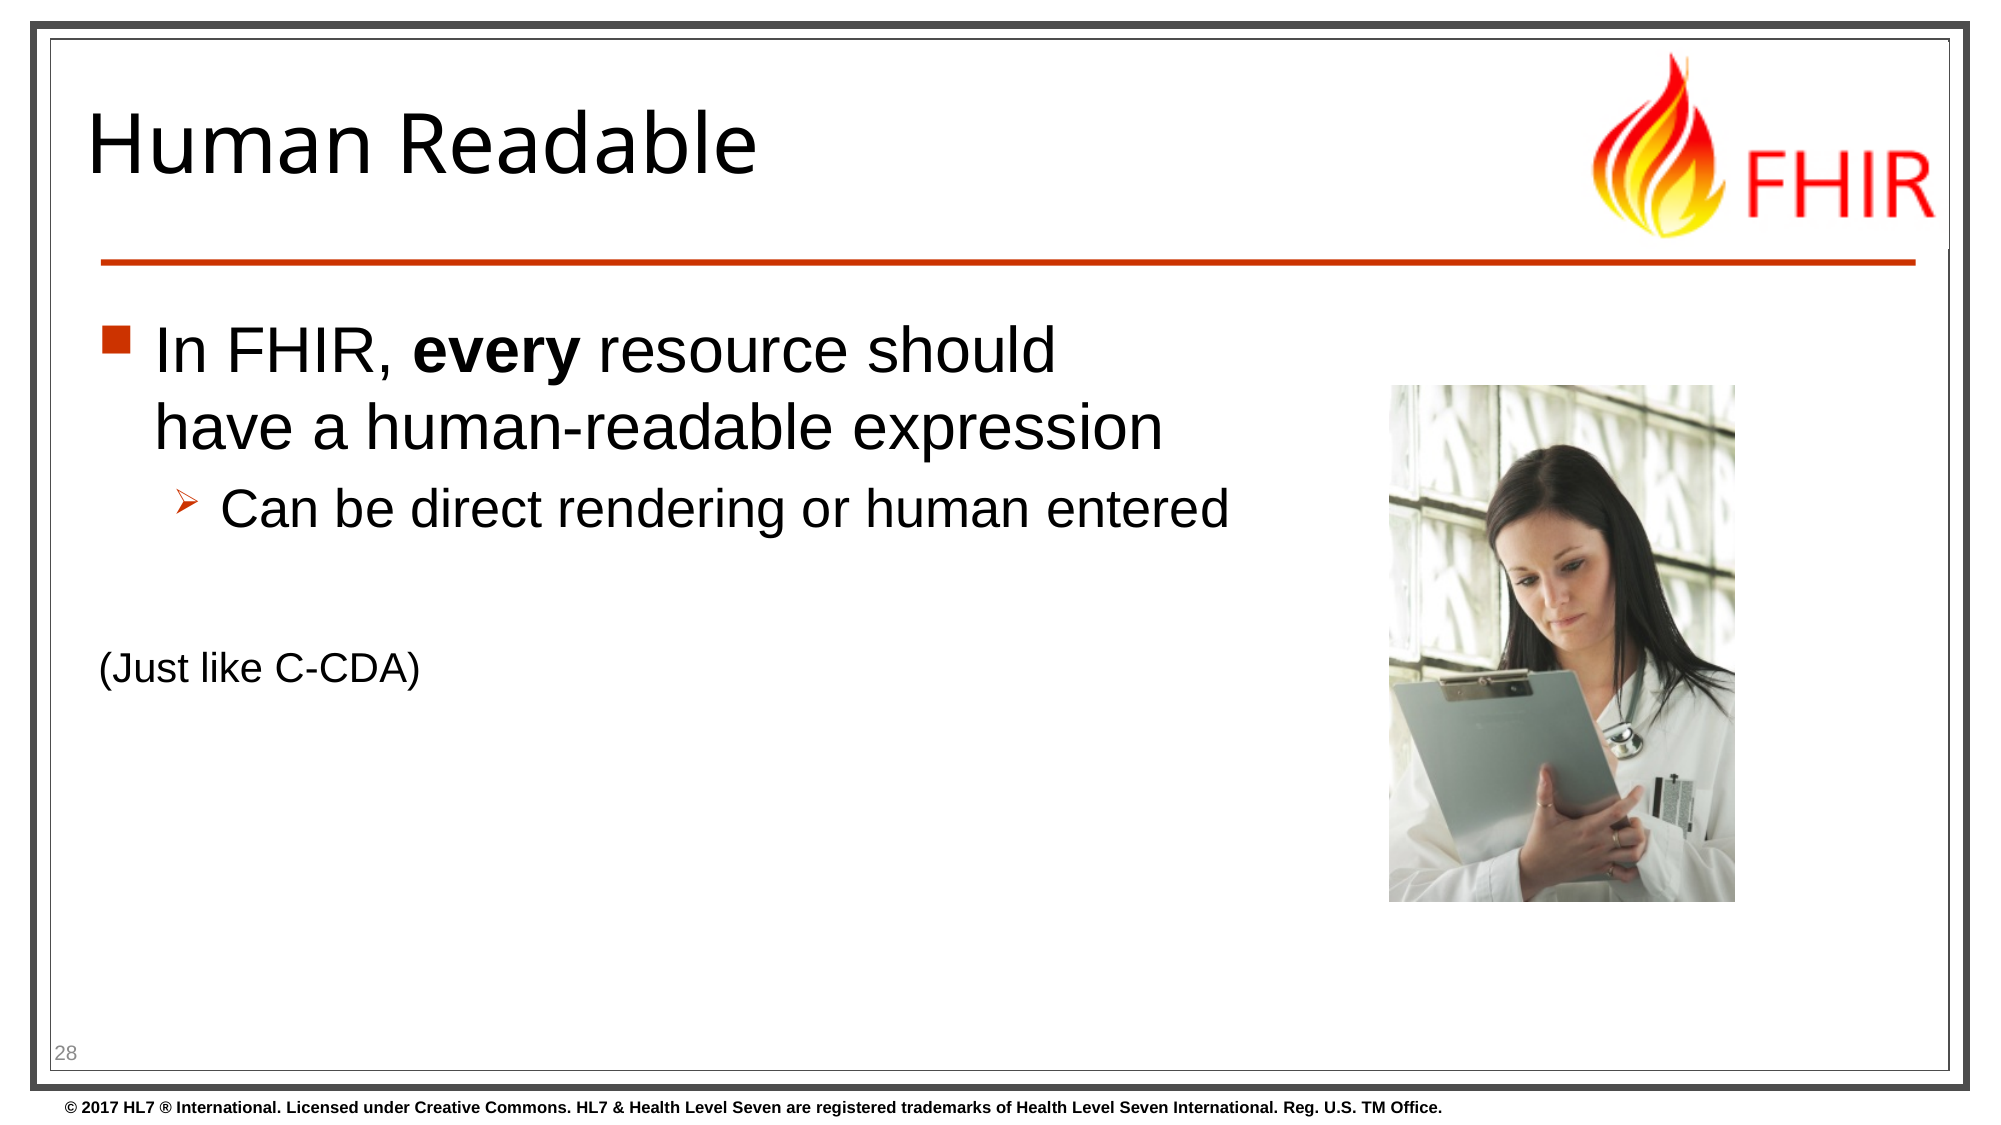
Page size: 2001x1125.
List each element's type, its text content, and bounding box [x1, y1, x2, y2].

list In FHIR, every resource should have a human-readable expression Can be direct rendering or human entered (Just like C-CDA) [83, 299, 1917, 1035]
slide_number 28 [39, 1034, 197, 1071]
picture [1389, 385, 1735, 902]
picture [1578, 42, 1949, 249]
title Human Readable [70, 54, 1504, 244]
